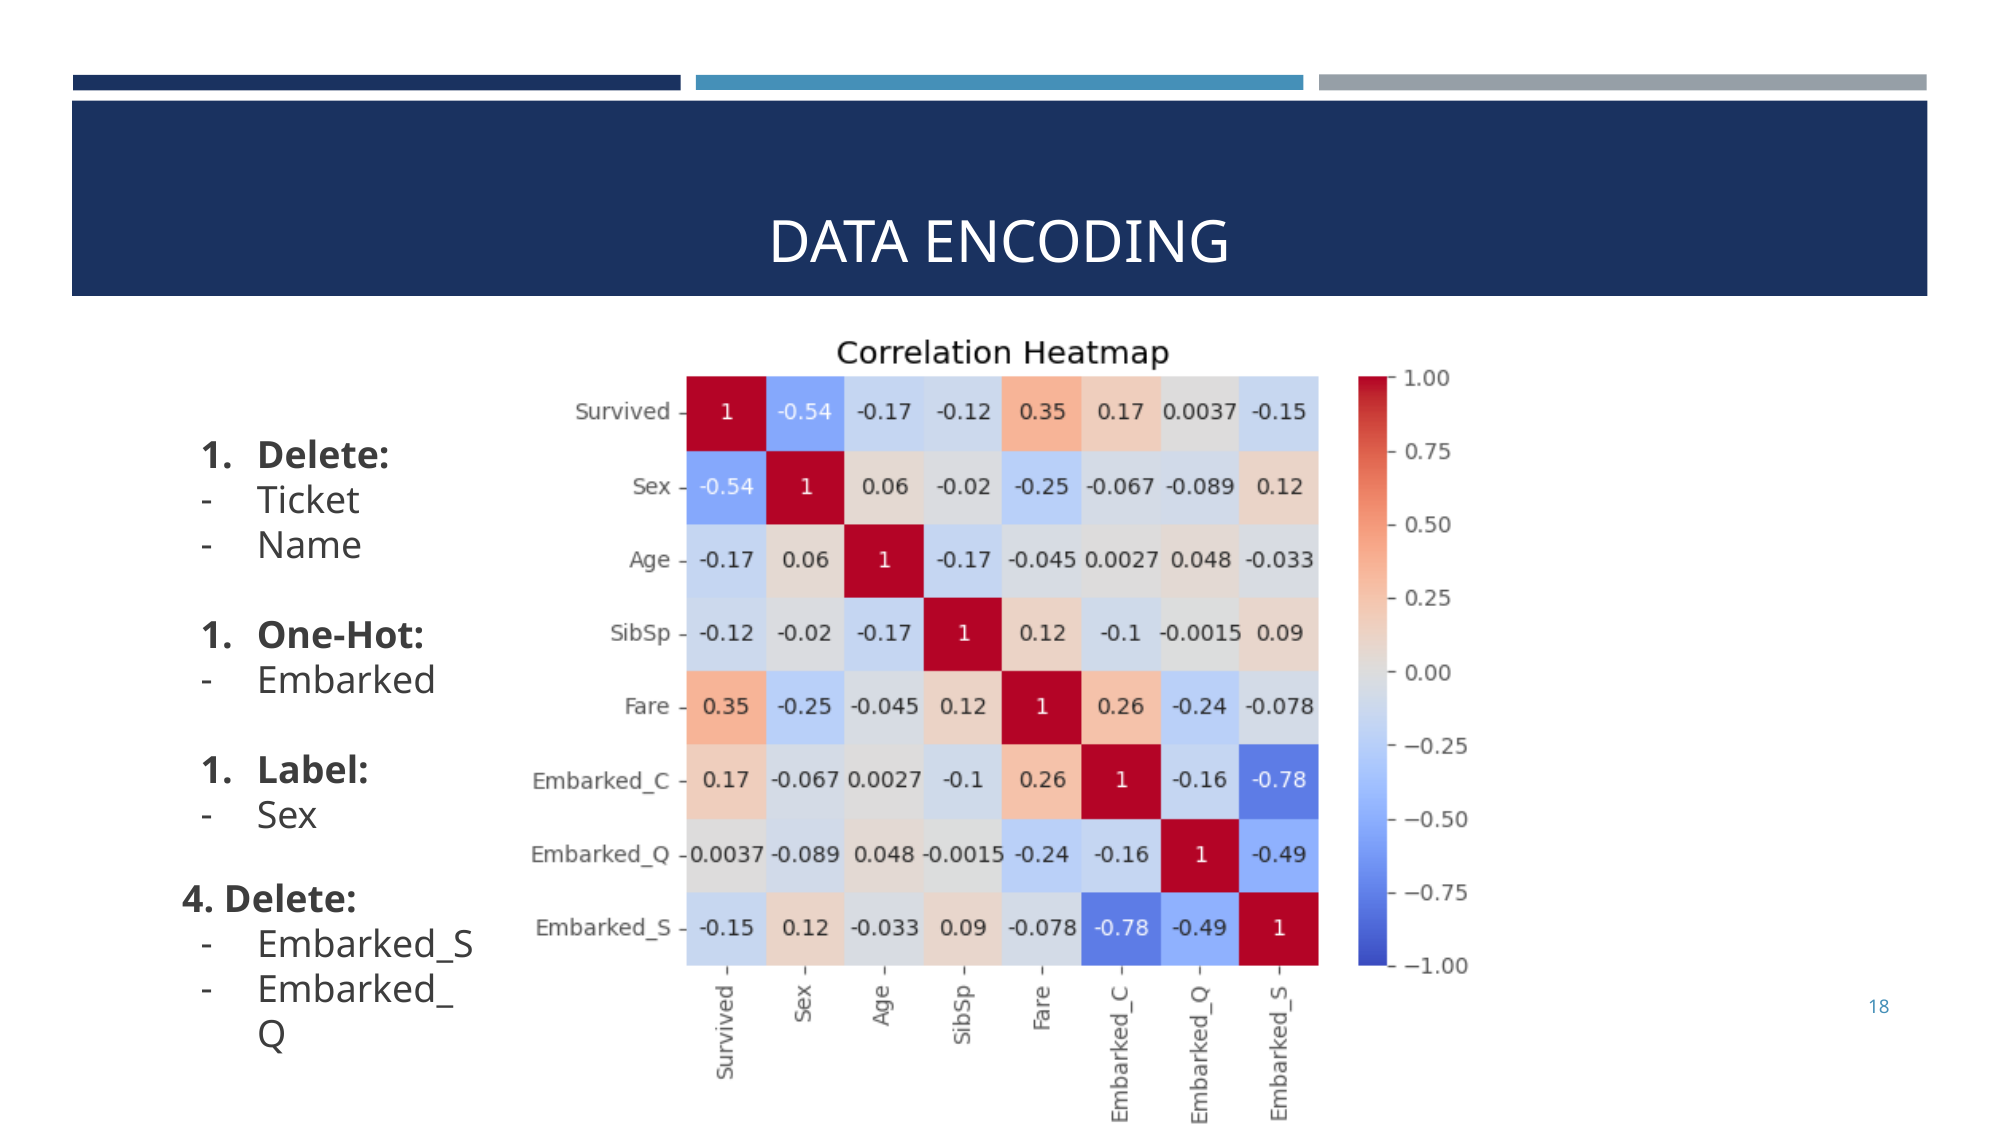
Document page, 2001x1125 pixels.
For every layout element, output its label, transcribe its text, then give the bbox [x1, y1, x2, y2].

text_box Delete: Ticket Name One-Hot: Embarked Label: Sex [166, 416, 471, 917]
picture [515, 324, 1487, 1125]
text_box 4. Delete: Embarked_S Embarked_Q [167, 859, 495, 1125]
slide_number ‹#› [1732, 977, 1905, 1037]
title DATA ENCODING [95, 115, 1905, 282]
